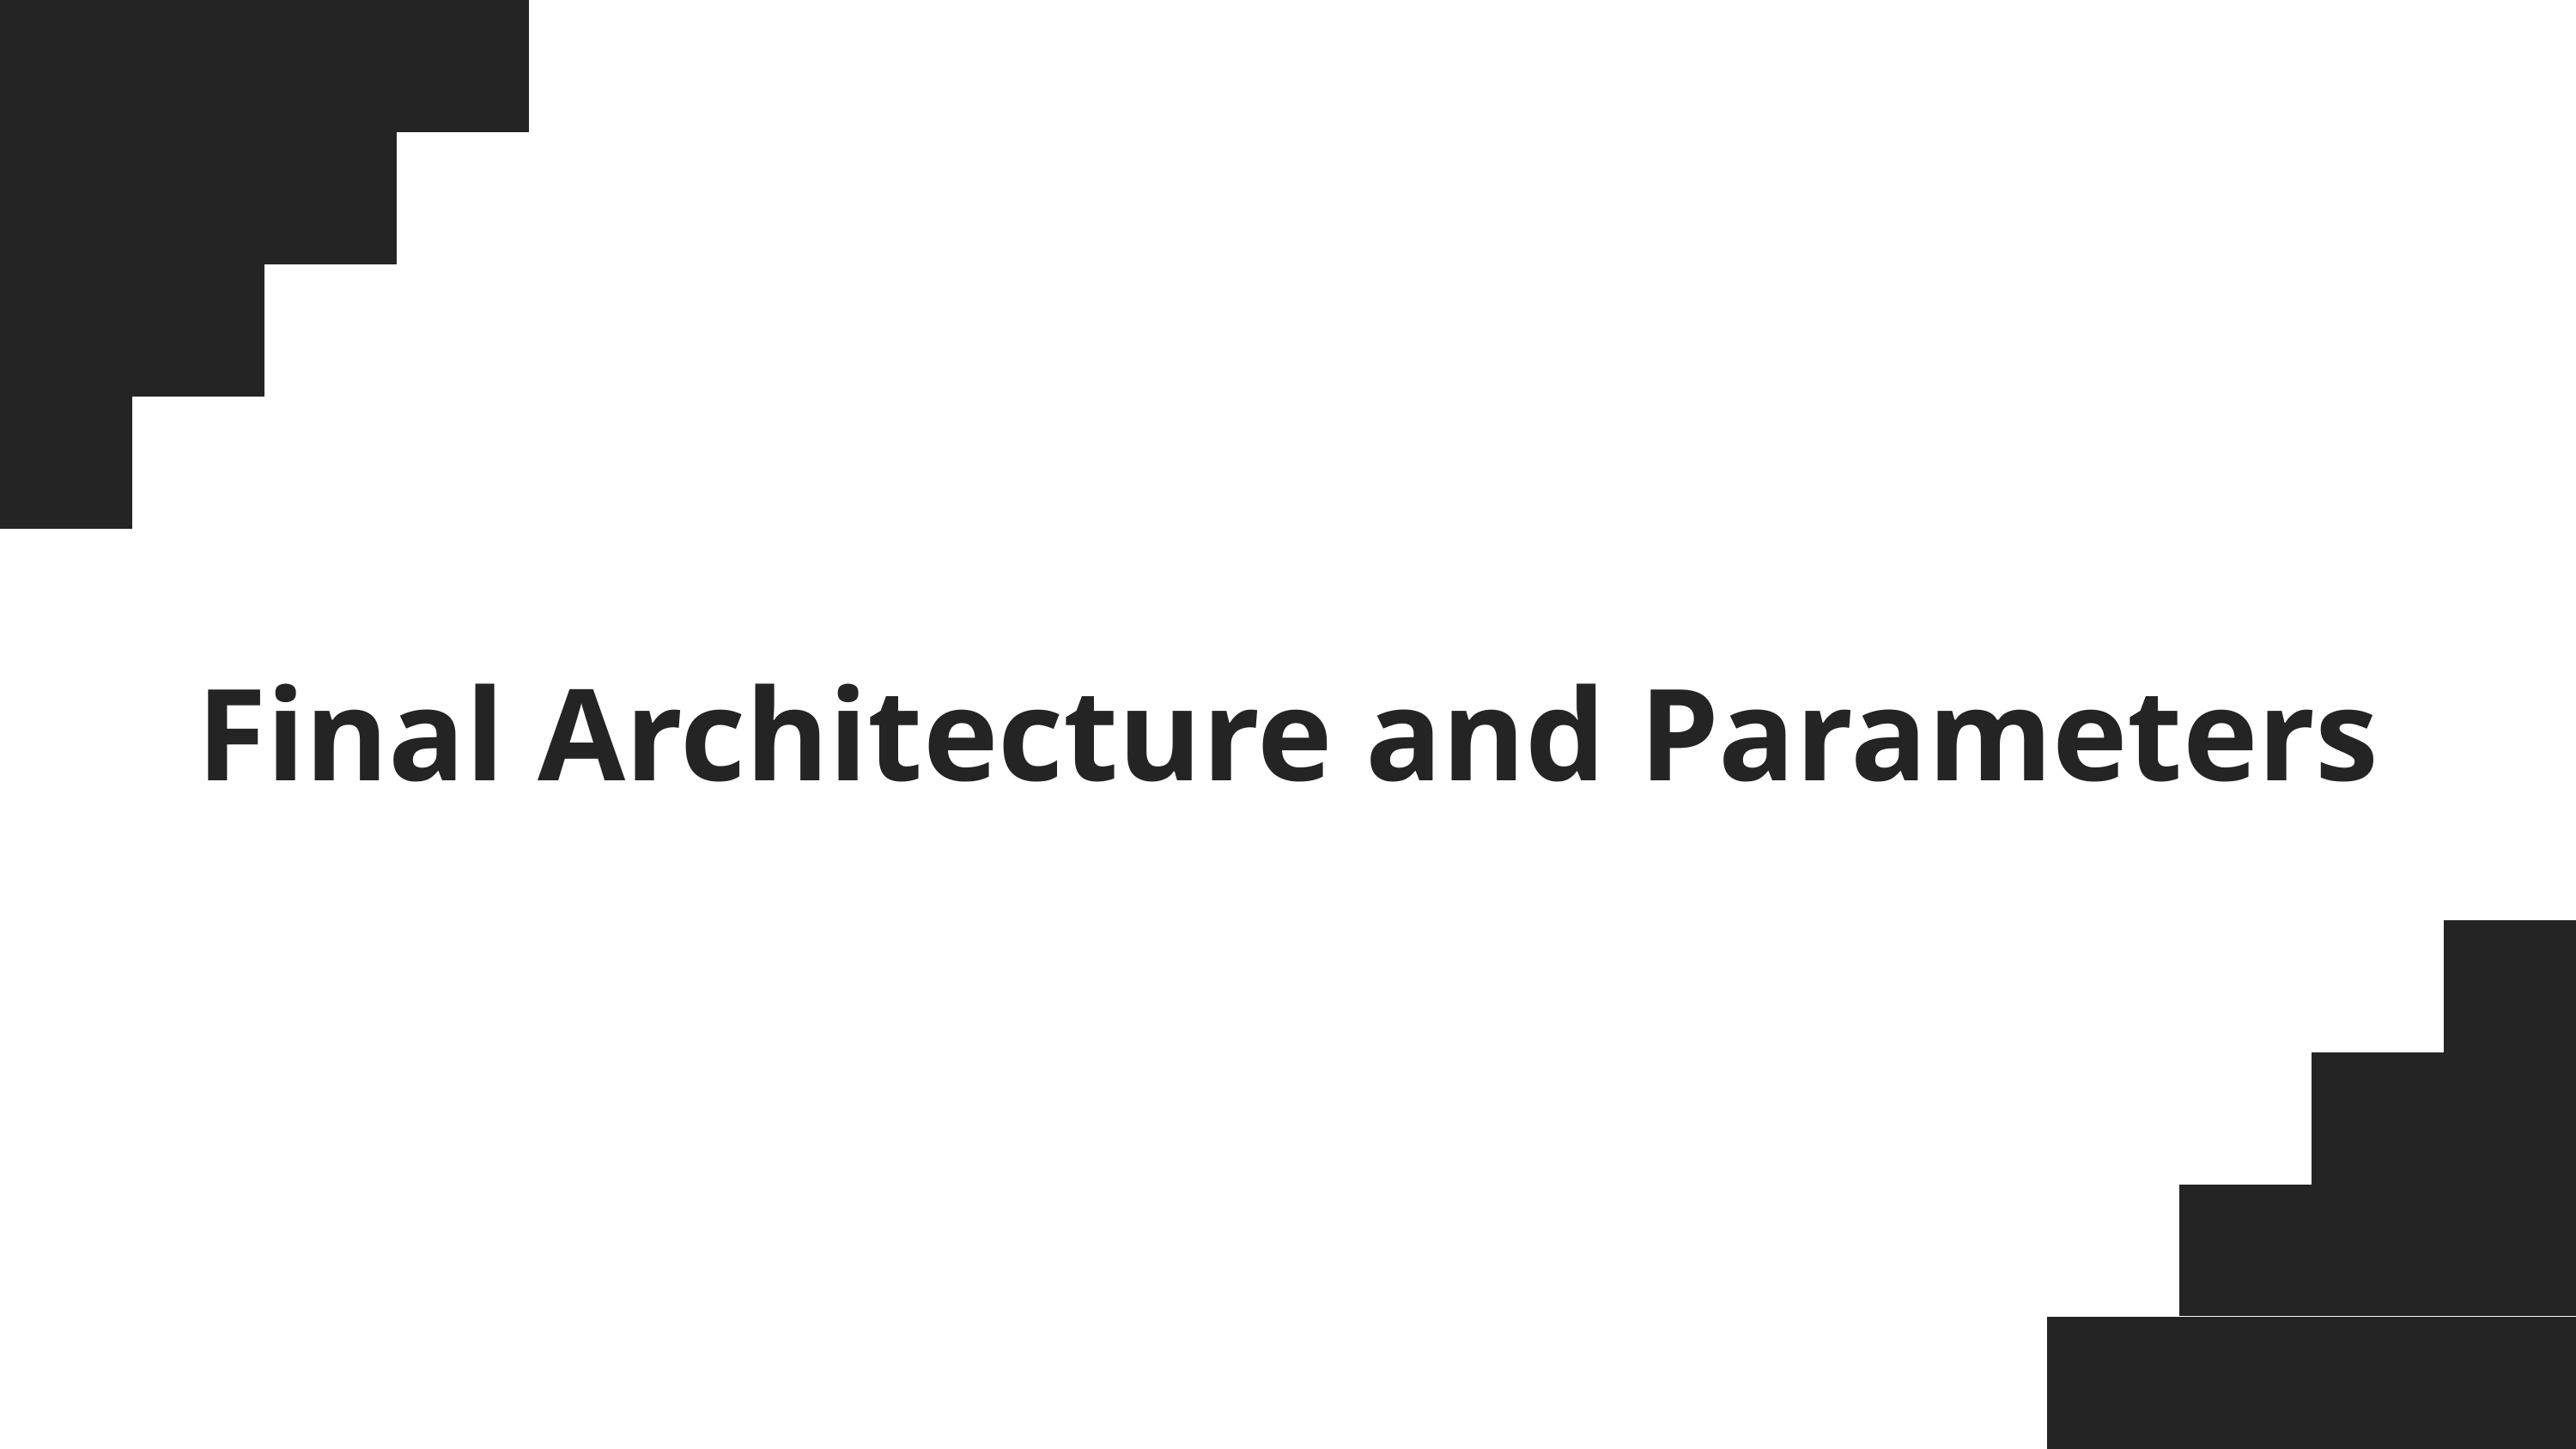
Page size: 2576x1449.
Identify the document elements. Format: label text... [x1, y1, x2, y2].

text_box Final Architecture and Parameters [144, 627, 2432, 807]
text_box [0, 0, 530, 530]
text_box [2046, 919, 2576, 1449]
